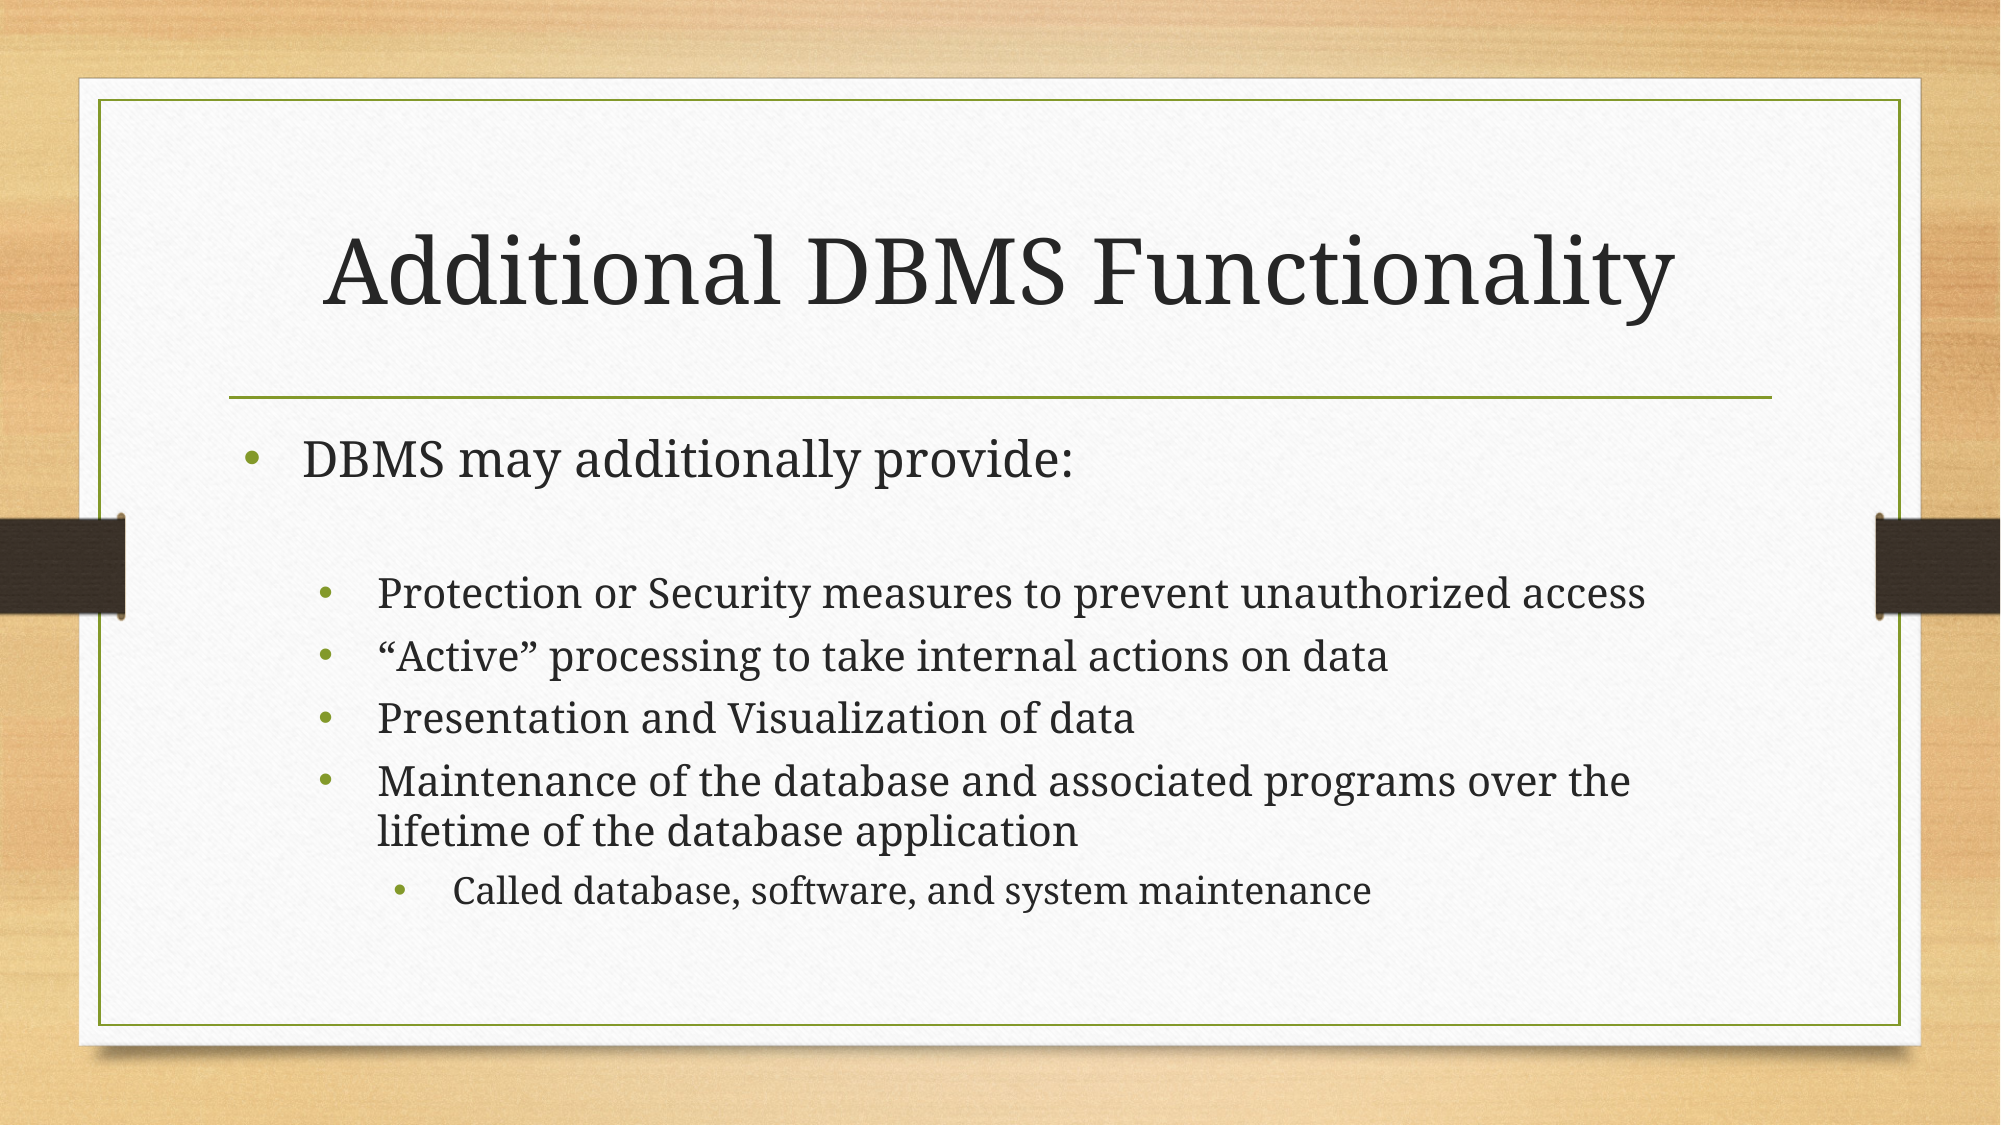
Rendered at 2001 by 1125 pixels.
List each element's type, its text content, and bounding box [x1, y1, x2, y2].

title Additional DBMS Functionality [212, 161, 1788, 375]
list DBMS may additionally provide: Protection or Security measures to prevent unauthorized access “Active” processing to take internal actions on data Presentation and Visualization of data Maintenance of the database and associated programs over the lifetime of the database application Called database, software, and system maintenance [212, 419, 1788, 964]
picture [0, 0, 2001, 1125]
